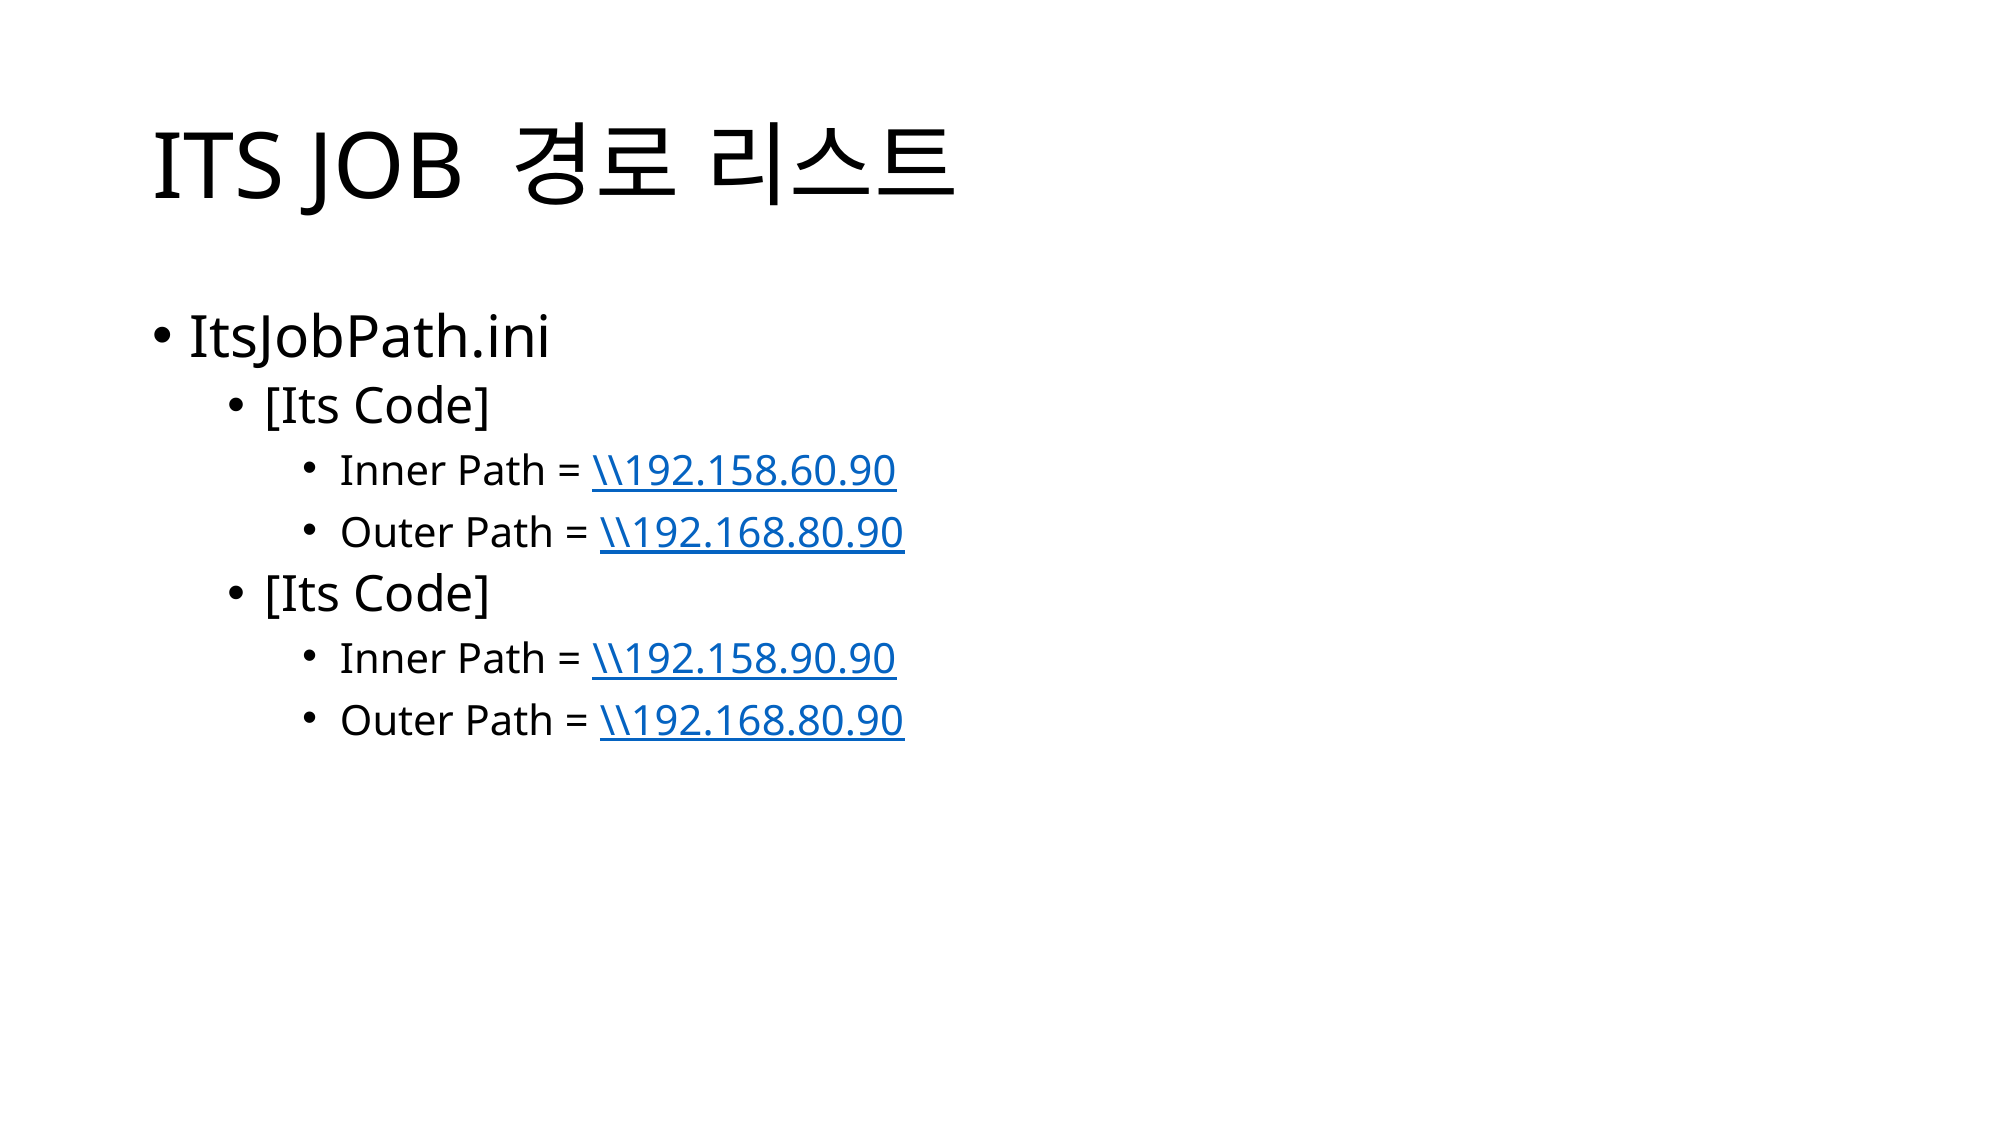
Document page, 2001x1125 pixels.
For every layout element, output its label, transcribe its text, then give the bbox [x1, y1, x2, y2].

title ITS JOB 경로 리스트 [137, 59, 1863, 278]
list ItsJobPath.ini [Its Code] Inner Path = \\192.158.60.90 Outer Path = \\192.168.80.90 [Its Code] Inner Path = \\192.158.90.90 Outer Path = \\192.168.80.90 [137, 299, 1863, 1014]
